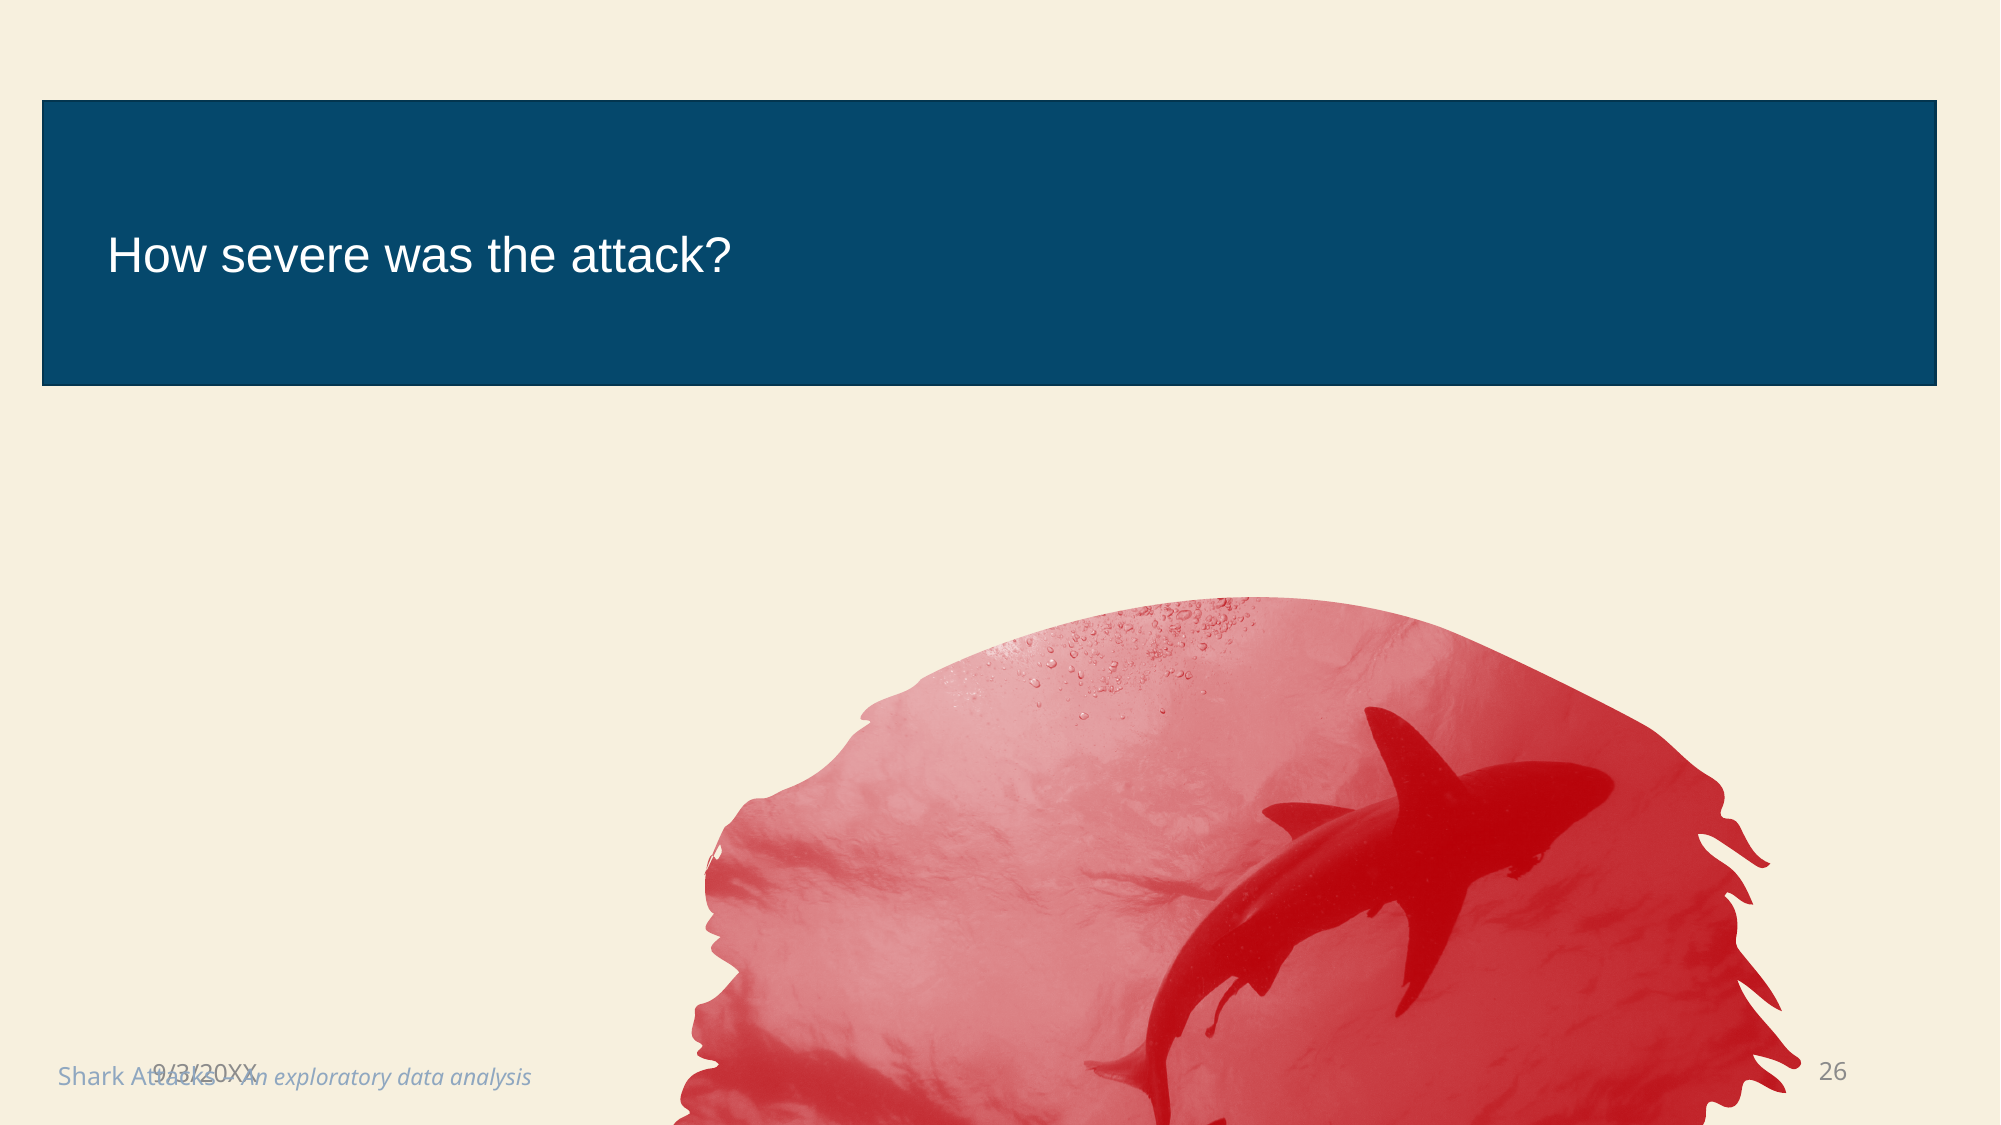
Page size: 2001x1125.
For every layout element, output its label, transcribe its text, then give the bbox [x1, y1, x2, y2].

picture [673, 597, 1802, 1125]
slide_number 26 [1802, 1042, 1863, 1103]
text_box [42, 100, 1937, 386]
footer Shark Attacks – An exploratory data analysis [42, 1045, 673, 1105]
title How severe was the attack? [92, 122, 1592, 291]
